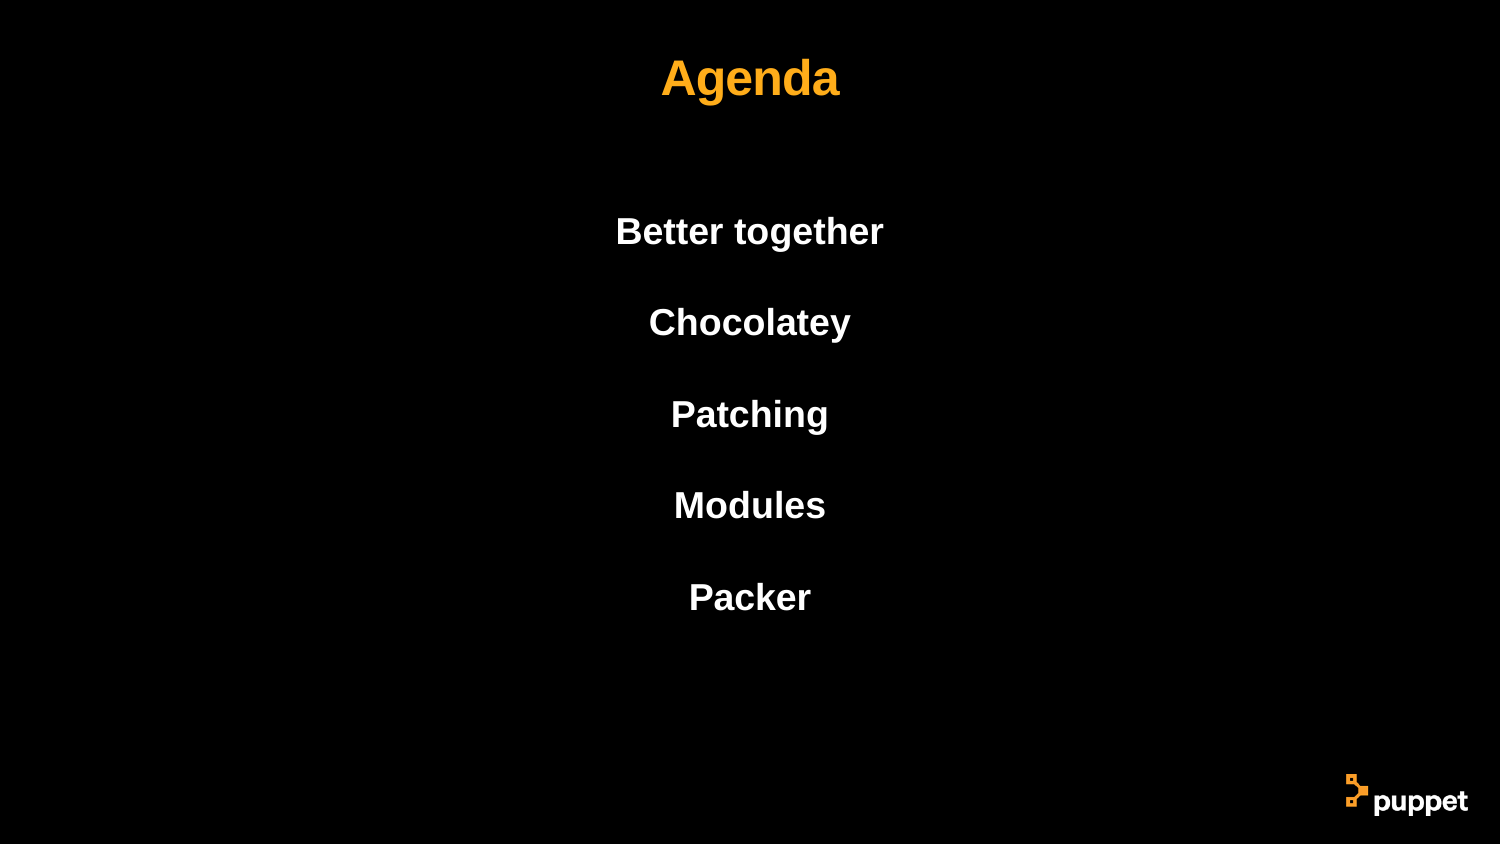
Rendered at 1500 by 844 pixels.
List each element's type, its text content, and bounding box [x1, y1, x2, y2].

picture [1346, 774, 1468, 816]
list Better together Chocolatey Patching Modules Packer [0, 108, 1500, 752]
title Agenda [0, 0, 1500, 108]
